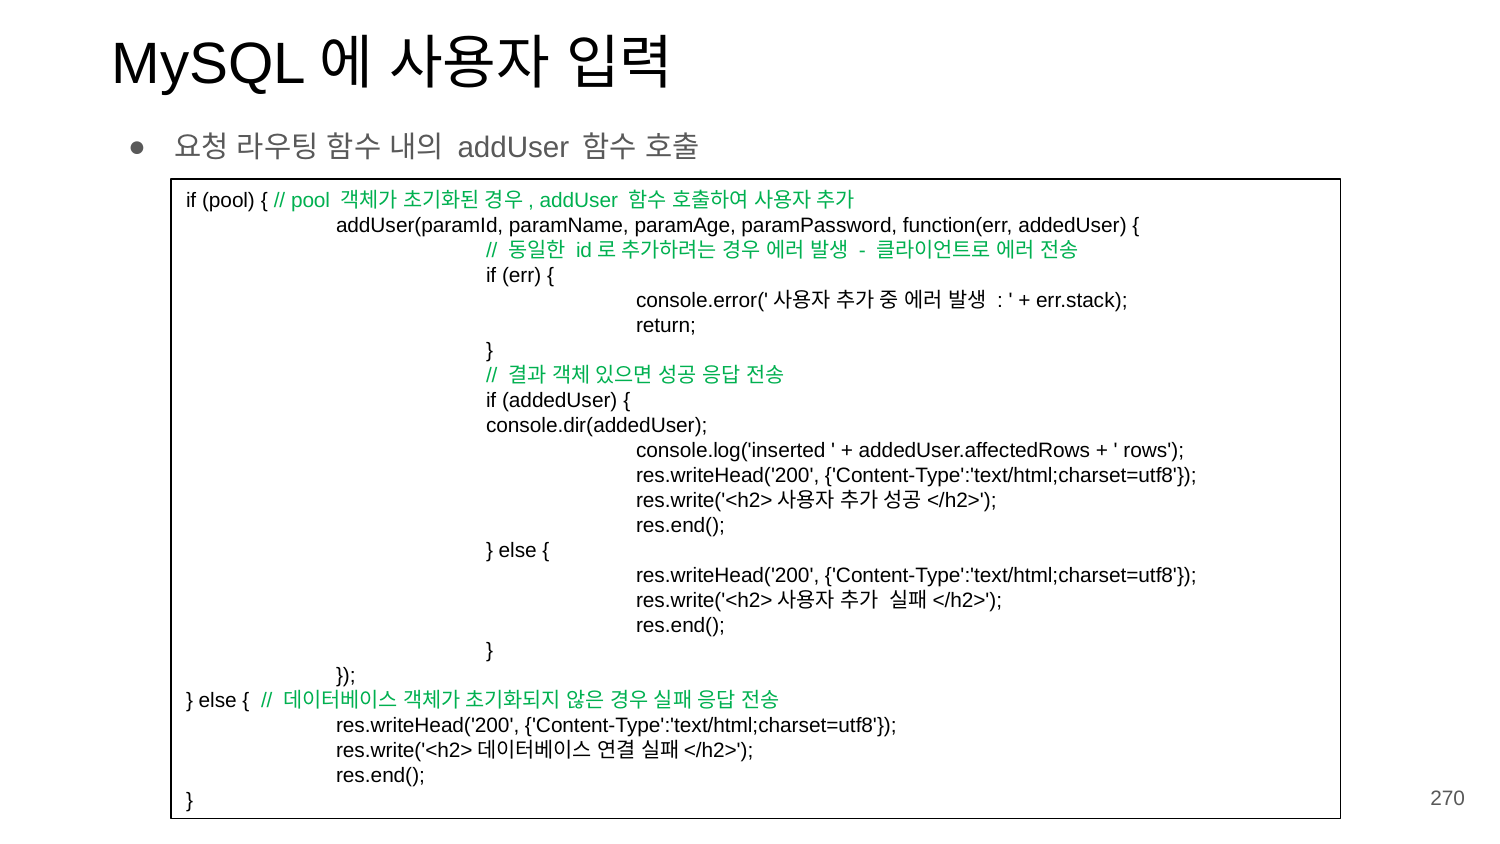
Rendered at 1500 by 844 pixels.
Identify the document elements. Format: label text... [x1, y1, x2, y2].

list 요청 라우팅 함수 내의 addUser 함수 호출 [96, 127, 1390, 180]
slide_number ‹#› [1389, 764, 1480, 830]
text_box if (pool) { // pool 객체가 초기화된 경우, addUser 함수 호출하여 사용자 추가 addUser(paramId, paramName, paramAge, paramPassword, function(err, addedUser) { // 동일한 id로 추가하려는 경우 에러 발생 - 클라이언트로 에러 전송 if (err) { console.error('사용자 추가 중 에러 발생 : ' + err.stack); return; } // 결과 객체 있으면 성공 응답 전송 if (addedUser) { console.dir(addedUser); console.log('inserted ' + addedUser.affectedRows + ' rows'); res.writeHead('200', {'Content-Type':'text/html;charset=utf8'}); res.write('<h2>사용자 추가 성공</h2>'); res.end(); } else { res.writeHead('200', {'Content-Type':'text/html;charset=utf8'}); res.write('<h2>사용자 추가 실패</h2>'); res.end(); } }); } else { // 데이터베이스 객체가 초기화되지 않은 경우 실패 응답 전송 res.writeHead('200', {'Content-Type':'text/html;charset=utf8'}); res.write('<h2>데이터베이스 연결 실패</h2>'); res.end(); } [171, 179, 1341, 819]
title MySQL에 사용자 입력 [96, 10, 1500, 127]
